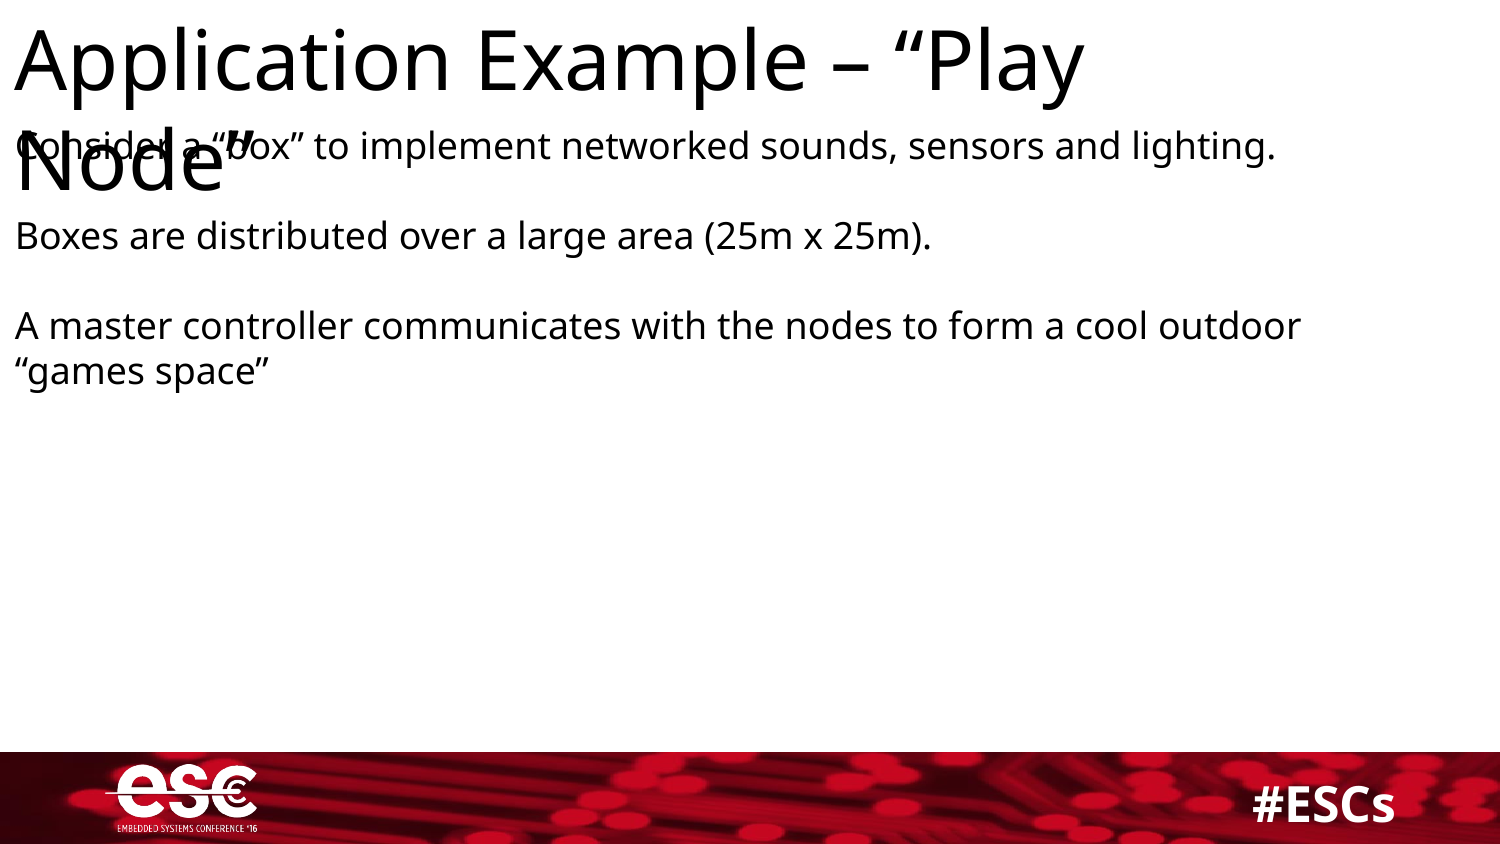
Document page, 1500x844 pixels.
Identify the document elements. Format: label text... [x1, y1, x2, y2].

picture [0, 752, 1500, 844]
list Consider a “box” to implement networked sounds, sensors and lighting. Boxes are distributed over a large area (25m x 25m). A master controller communicates with the nodes to form a cool outdoor “games space” [0, 114, 1350, 607]
title Application Example – “Play Node” [0, 0, 1350, 99]
